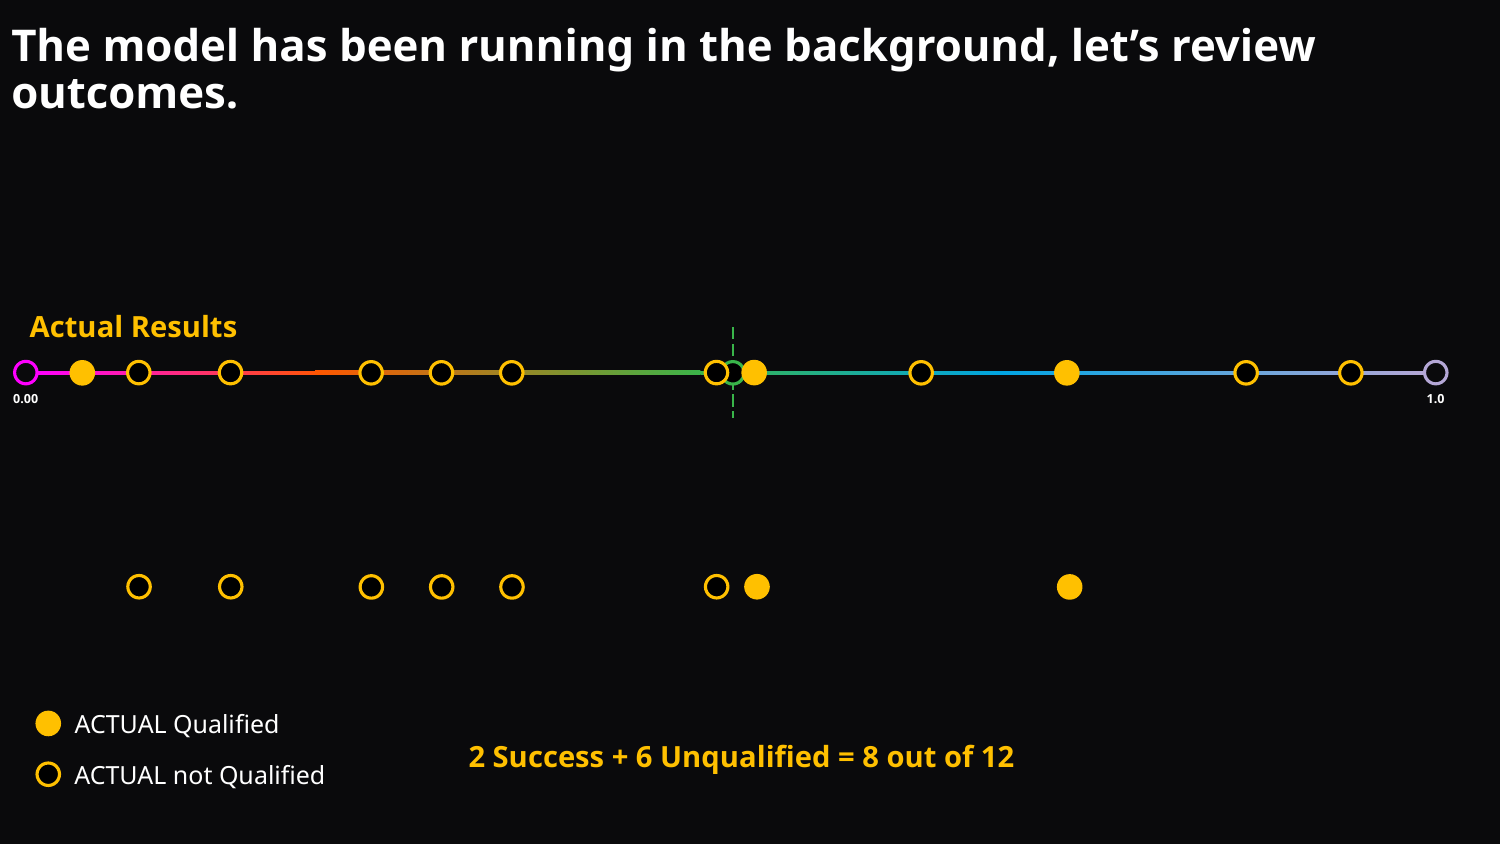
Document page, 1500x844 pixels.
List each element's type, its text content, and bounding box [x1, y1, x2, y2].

text_box [219, 575, 243, 598]
text_box ACTUAL not Qualified [59, 744, 409, 786]
text_box [360, 361, 382, 369]
text_box [430, 361, 452, 369]
text_box [1056, 361, 1078, 369]
text_box [1340, 361, 1362, 369]
text_box 2 Success + 6 Unqualified = 8 out of 12 [408, 733, 1075, 779]
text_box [37, 370, 1424, 375]
text_box [501, 361, 523, 369]
text_box [219, 361, 242, 369]
text_box [127, 575, 151, 598]
text_box [705, 361, 727, 369]
text_box [737, 362, 743, 369]
text_box [500, 575, 524, 599]
text_box Actual Results [14, 303, 274, 349]
title The model has been running in the background, let’s review outcomes. [0, 22, 1482, 120]
text_box [1424, 361, 1448, 384]
text_box ACTUAL Qualified [59, 693, 397, 735]
text_box [1235, 361, 1257, 369]
text_box [128, 361, 150, 369]
text_box 0.00 [0, 383, 68, 449]
text_box [1058, 575, 1081, 599]
text_box [910, 361, 932, 369]
text_box [71, 361, 93, 369]
text_box [430, 575, 453, 599]
text_box 1.0 [1389, 383, 1482, 449]
text_box [360, 575, 383, 599]
text_box [705, 575, 728, 598]
text_box [745, 575, 769, 598]
text_box [743, 361, 765, 369]
text_box [14, 361, 37, 383]
text_box [37, 762, 59, 786]
text_box [37, 712, 59, 735]
